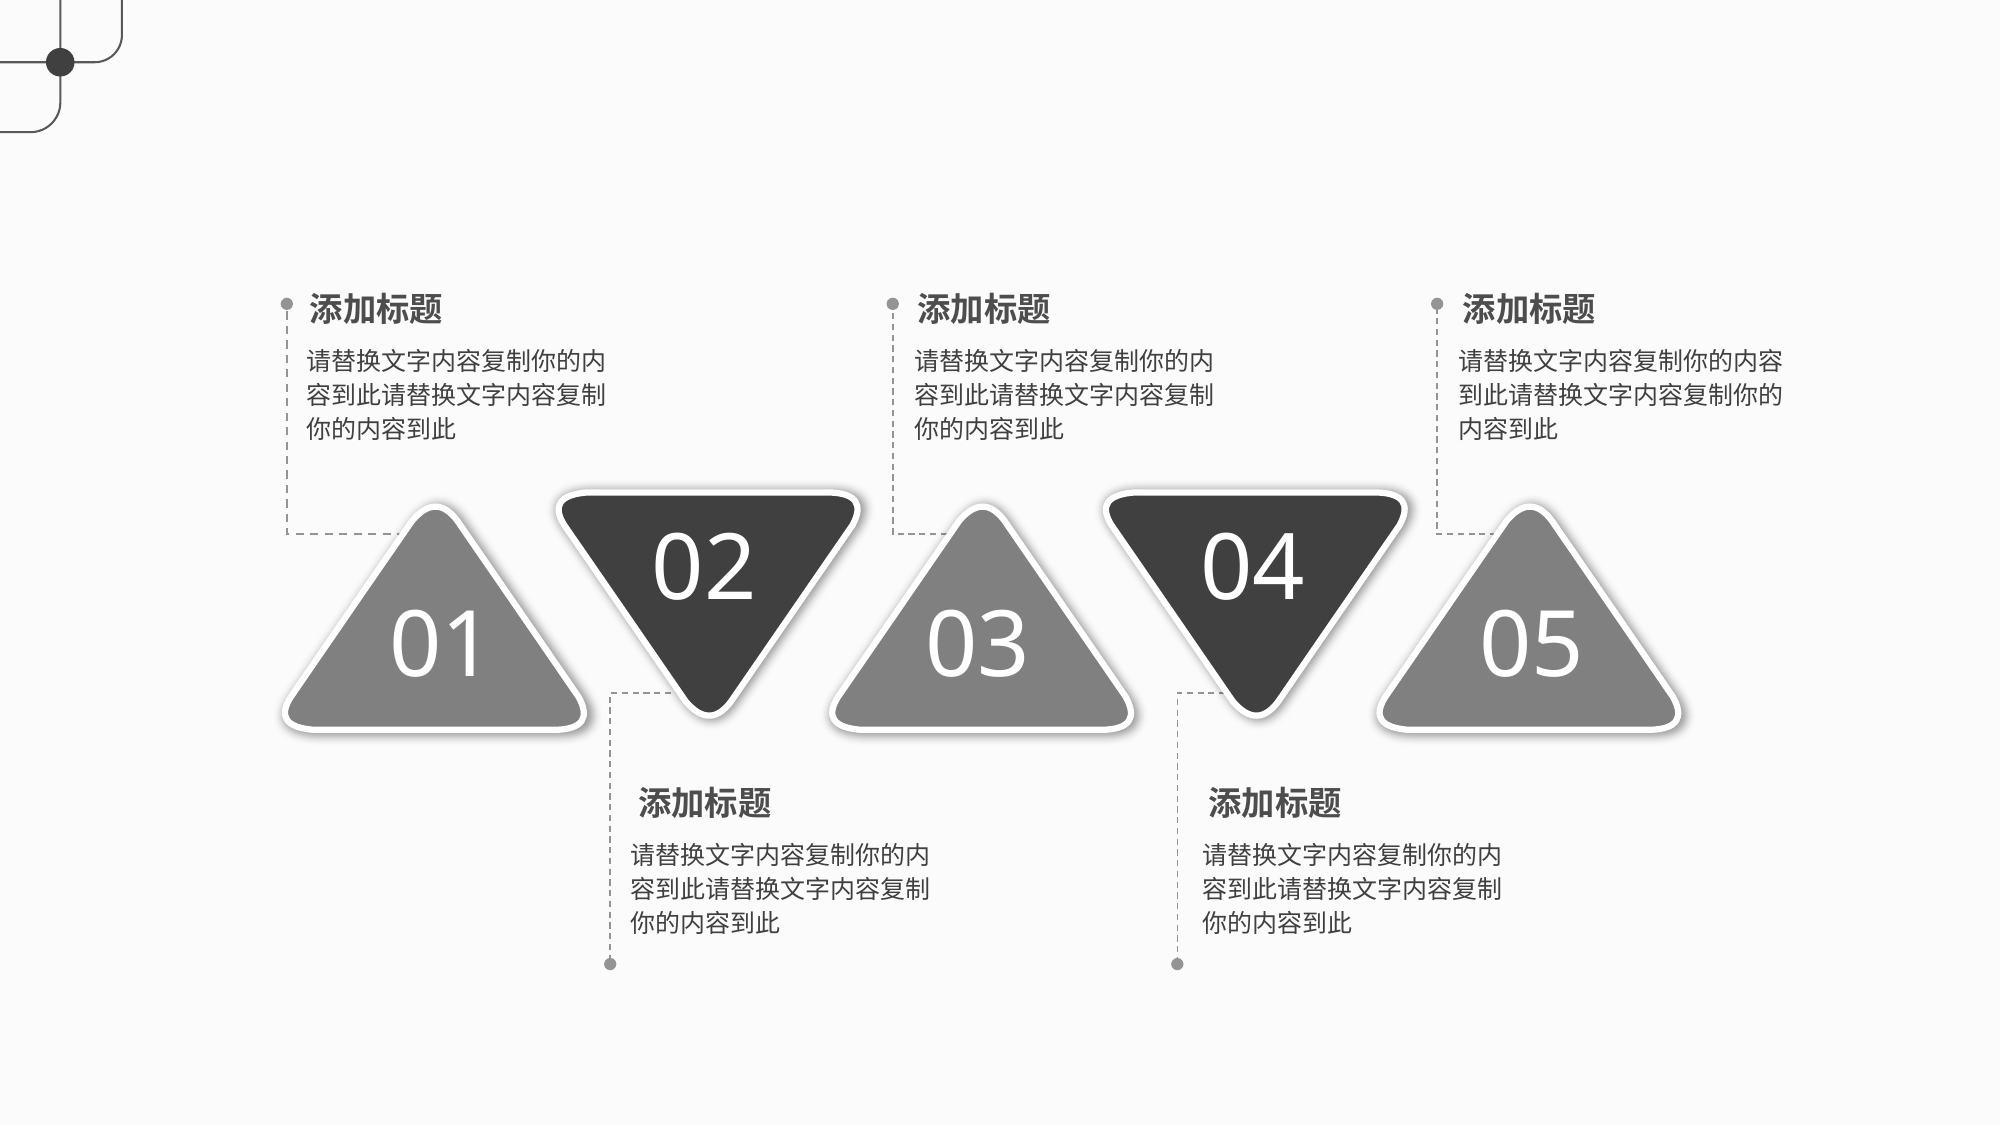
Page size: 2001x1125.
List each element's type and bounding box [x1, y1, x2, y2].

text_box [825, 501, 1138, 730]
text_box [886, 297, 963, 501]
text_box [1099, 492, 1411, 721]
text_box [615, 774, 968, 947]
text_box [1171, 721, 1244, 971]
text_box [291, 281, 645, 453]
text_box [1187, 774, 1541, 947]
text_box [280, 297, 406, 501]
text_box [278, 501, 591, 730]
text_box [1444, 281, 1822, 453]
text_box [604, 721, 698, 971]
text_box [1430, 297, 1511, 501]
text_box [1372, 501, 1685, 730]
text_box [899, 281, 1253, 453]
text_box [551, 492, 864, 721]
